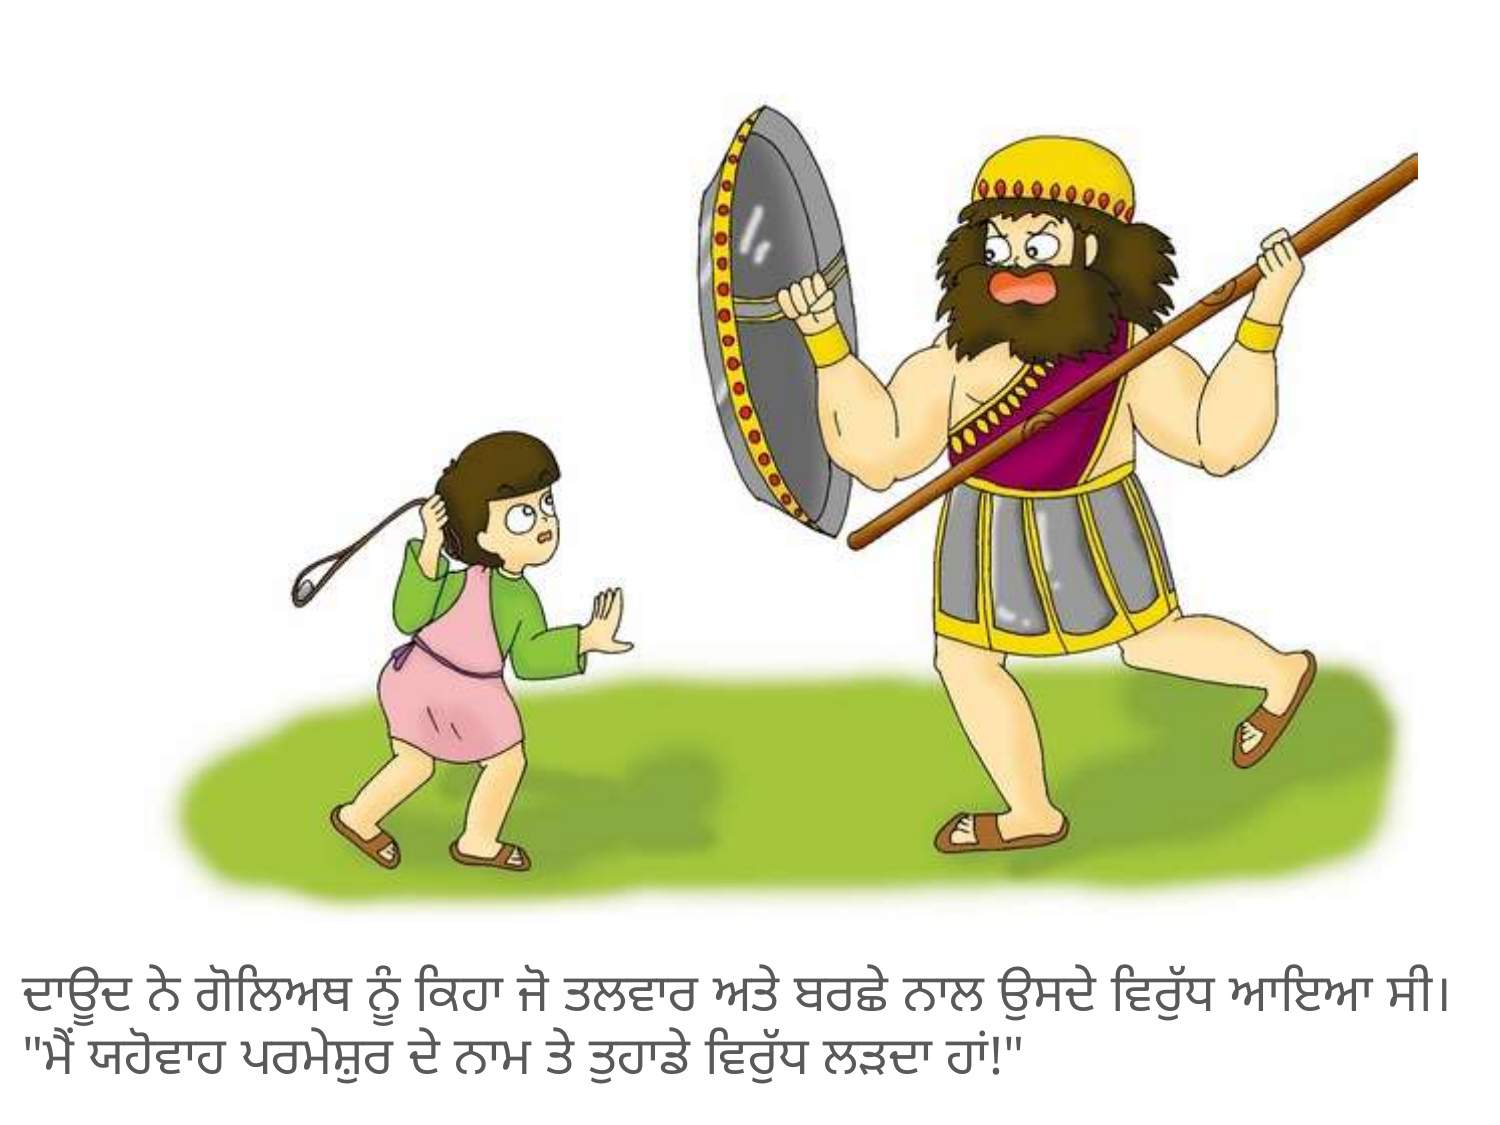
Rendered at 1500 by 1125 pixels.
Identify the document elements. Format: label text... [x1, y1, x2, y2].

text_box ਦਾਊਦ ਨੇ ਗੋਲਿਅਥ ਨੂੰ ਕਿਹਾ ਜੋ ਤਲਵਾਰ ਅਤੇ ਬਰਛੇ ਨਾਲ ਉਸਦੇ ਵਿਰੁੱਧ ਆਇਆ ਸੀ। "ਮੈਂ ਯਹੋਵਾਹ ਪਰਮੇਸ਼ੁਰ ਦੇ ਨਾਮ ਤੇ ਤੁਹਾਡੇ ਵਿਰੁੱਧ ਲੜਦਾ ਹਾਂ!" [7, 952, 1493, 1092]
picture [111, 30, 1418, 922]
